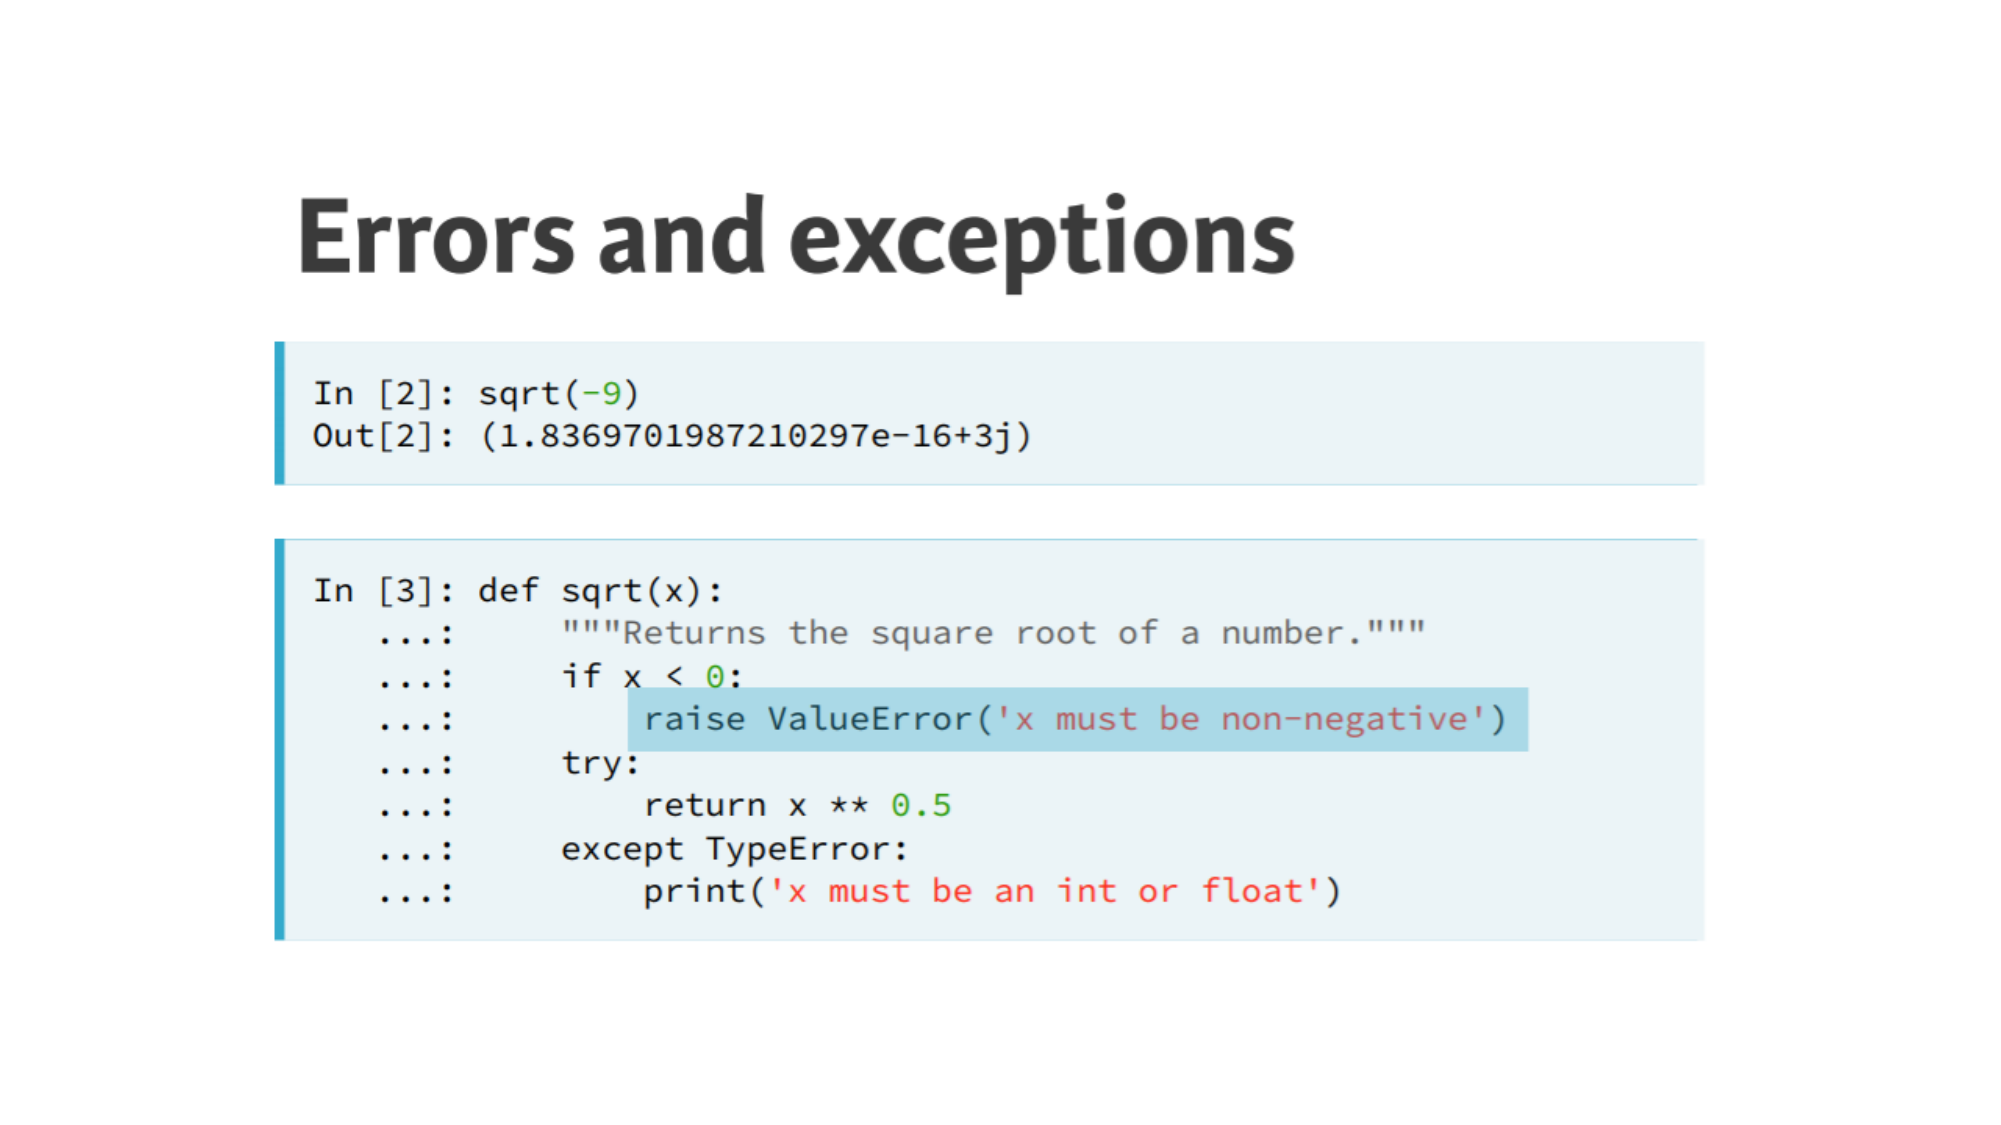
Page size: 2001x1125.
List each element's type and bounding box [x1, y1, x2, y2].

picture [242, 165, 1758, 960]
